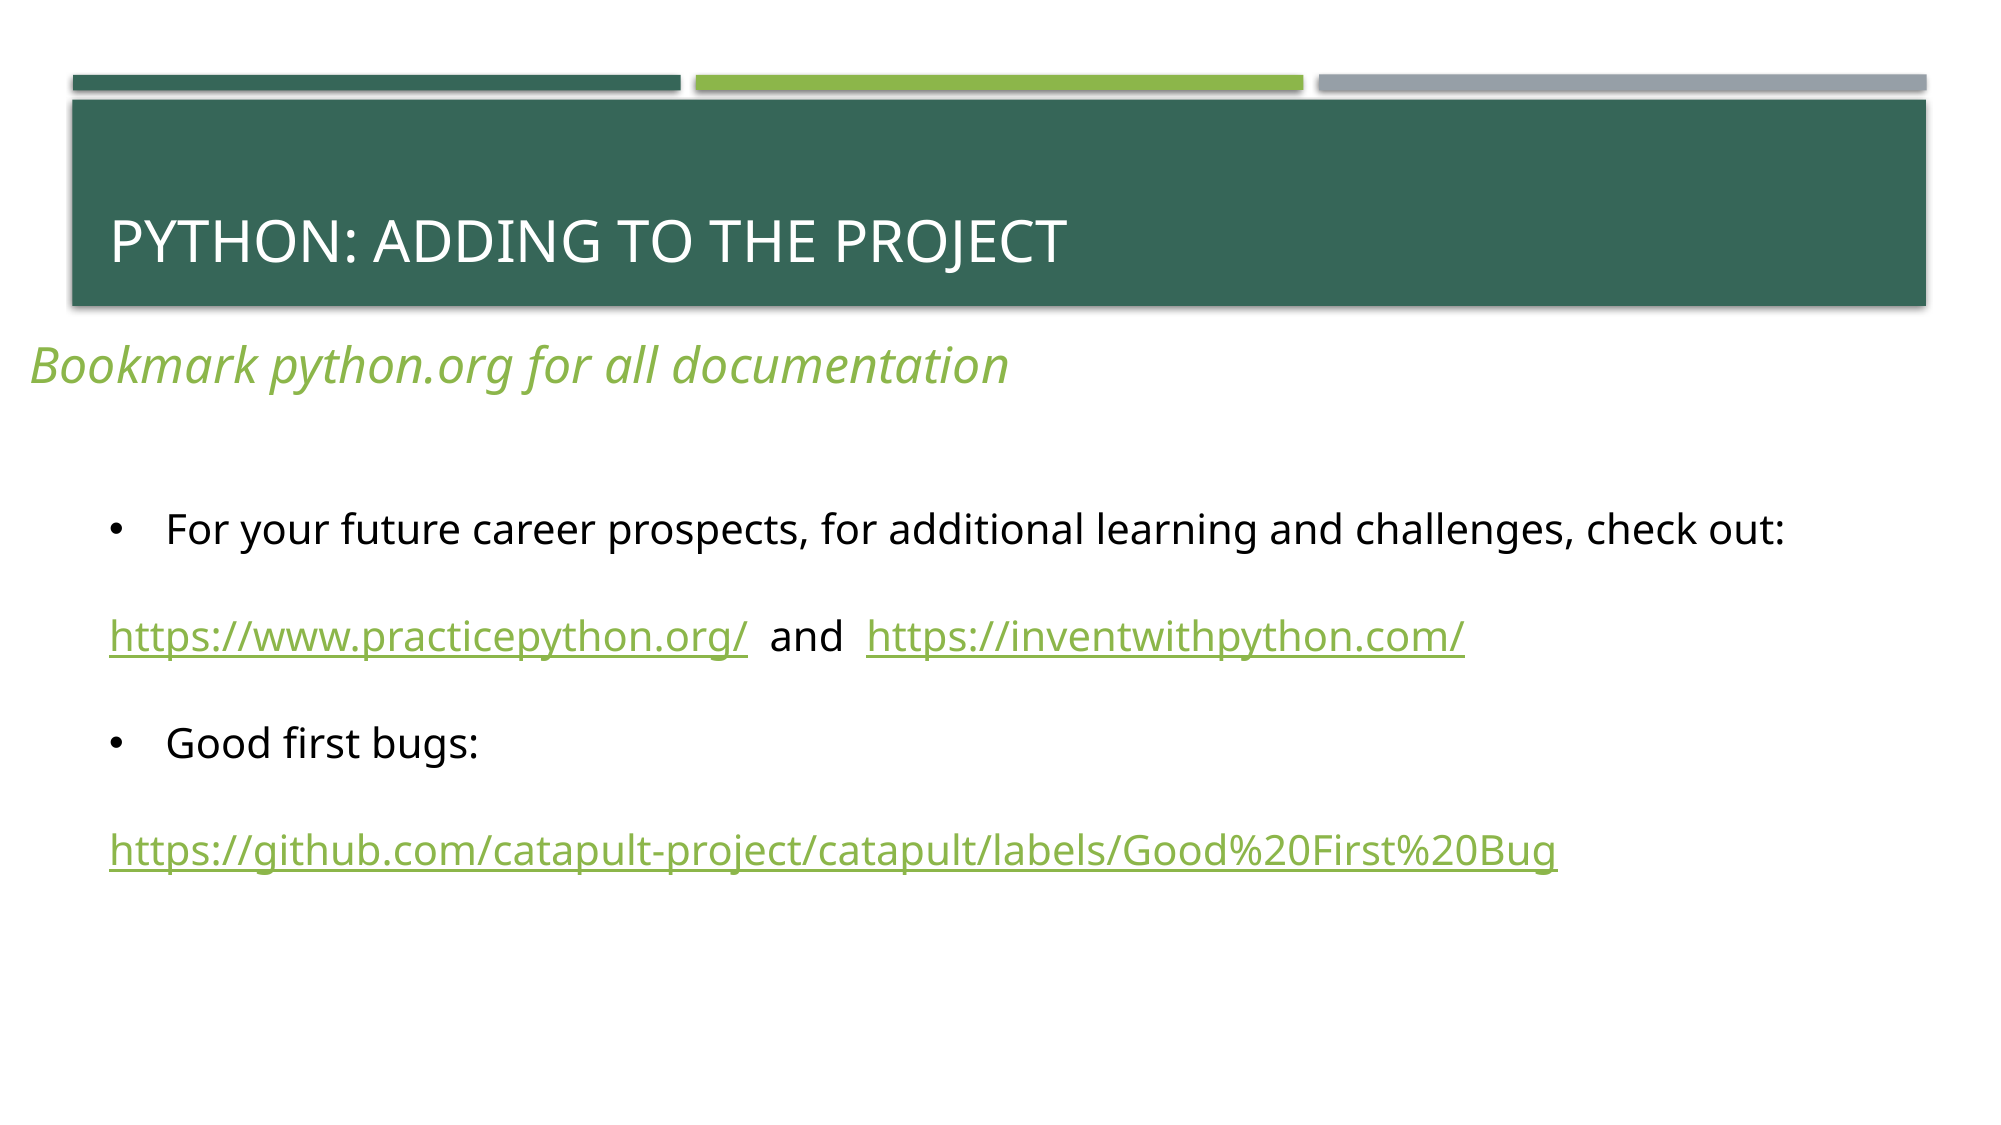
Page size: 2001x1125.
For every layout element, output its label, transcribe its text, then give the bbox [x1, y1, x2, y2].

text_box For your future career prospects, for additional learning and challenges, check out: https://www.practicepython.org/ and https://inventwithpython.com/ Good first bugs: https://github.com/catapult-project/catapult/labels/Good%20First%20Bug [94, 445, 1860, 889]
title Python: adding to the project [94, 119, 1904, 282]
text_box Bookmark python.org for all documentation [14, 326, 1026, 401]
